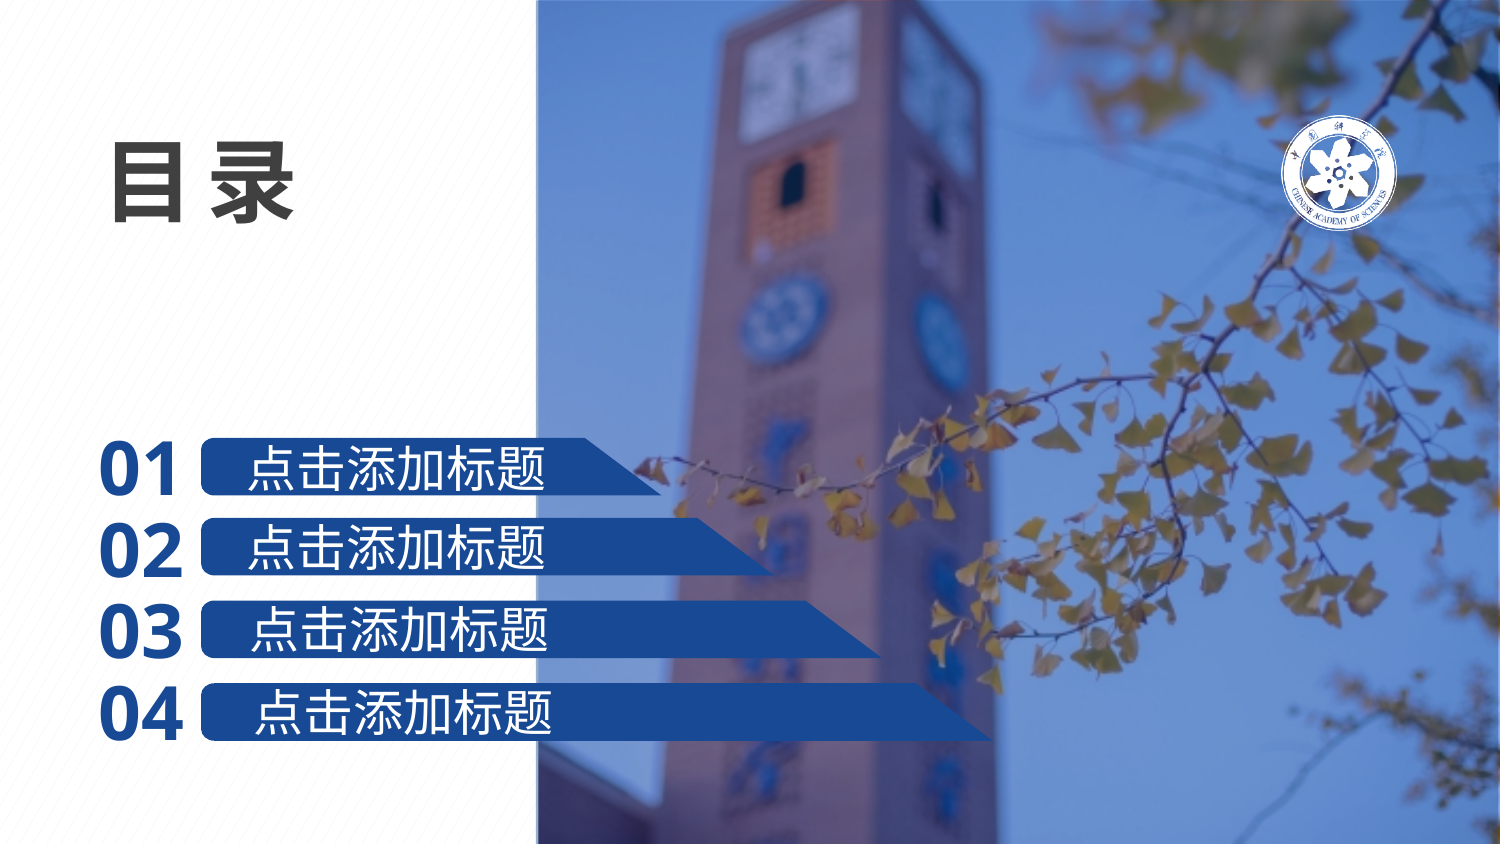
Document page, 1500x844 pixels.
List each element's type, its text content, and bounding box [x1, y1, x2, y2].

text_box 点击添加标题 [238, 674, 532, 749]
text_box 目录 [88, 115, 314, 241]
text_box 03 [84, 576, 200, 658]
text_box 04 [84, 658, 200, 764]
text_box 02 [84, 494, 200, 576]
text_box [198, 681, 238, 743]
text_box 01 [84, 413, 200, 494]
picture [538, 0, 1500, 844]
text_box 点击添加标题 [231, 508, 532, 584]
text_box 点击添加标题 [231, 429, 532, 505]
text_box [198, 515, 231, 578]
text_box [198, 598, 234, 661]
text_box 点击添加标题 [234, 591, 532, 667]
text_box [200, 435, 231, 498]
